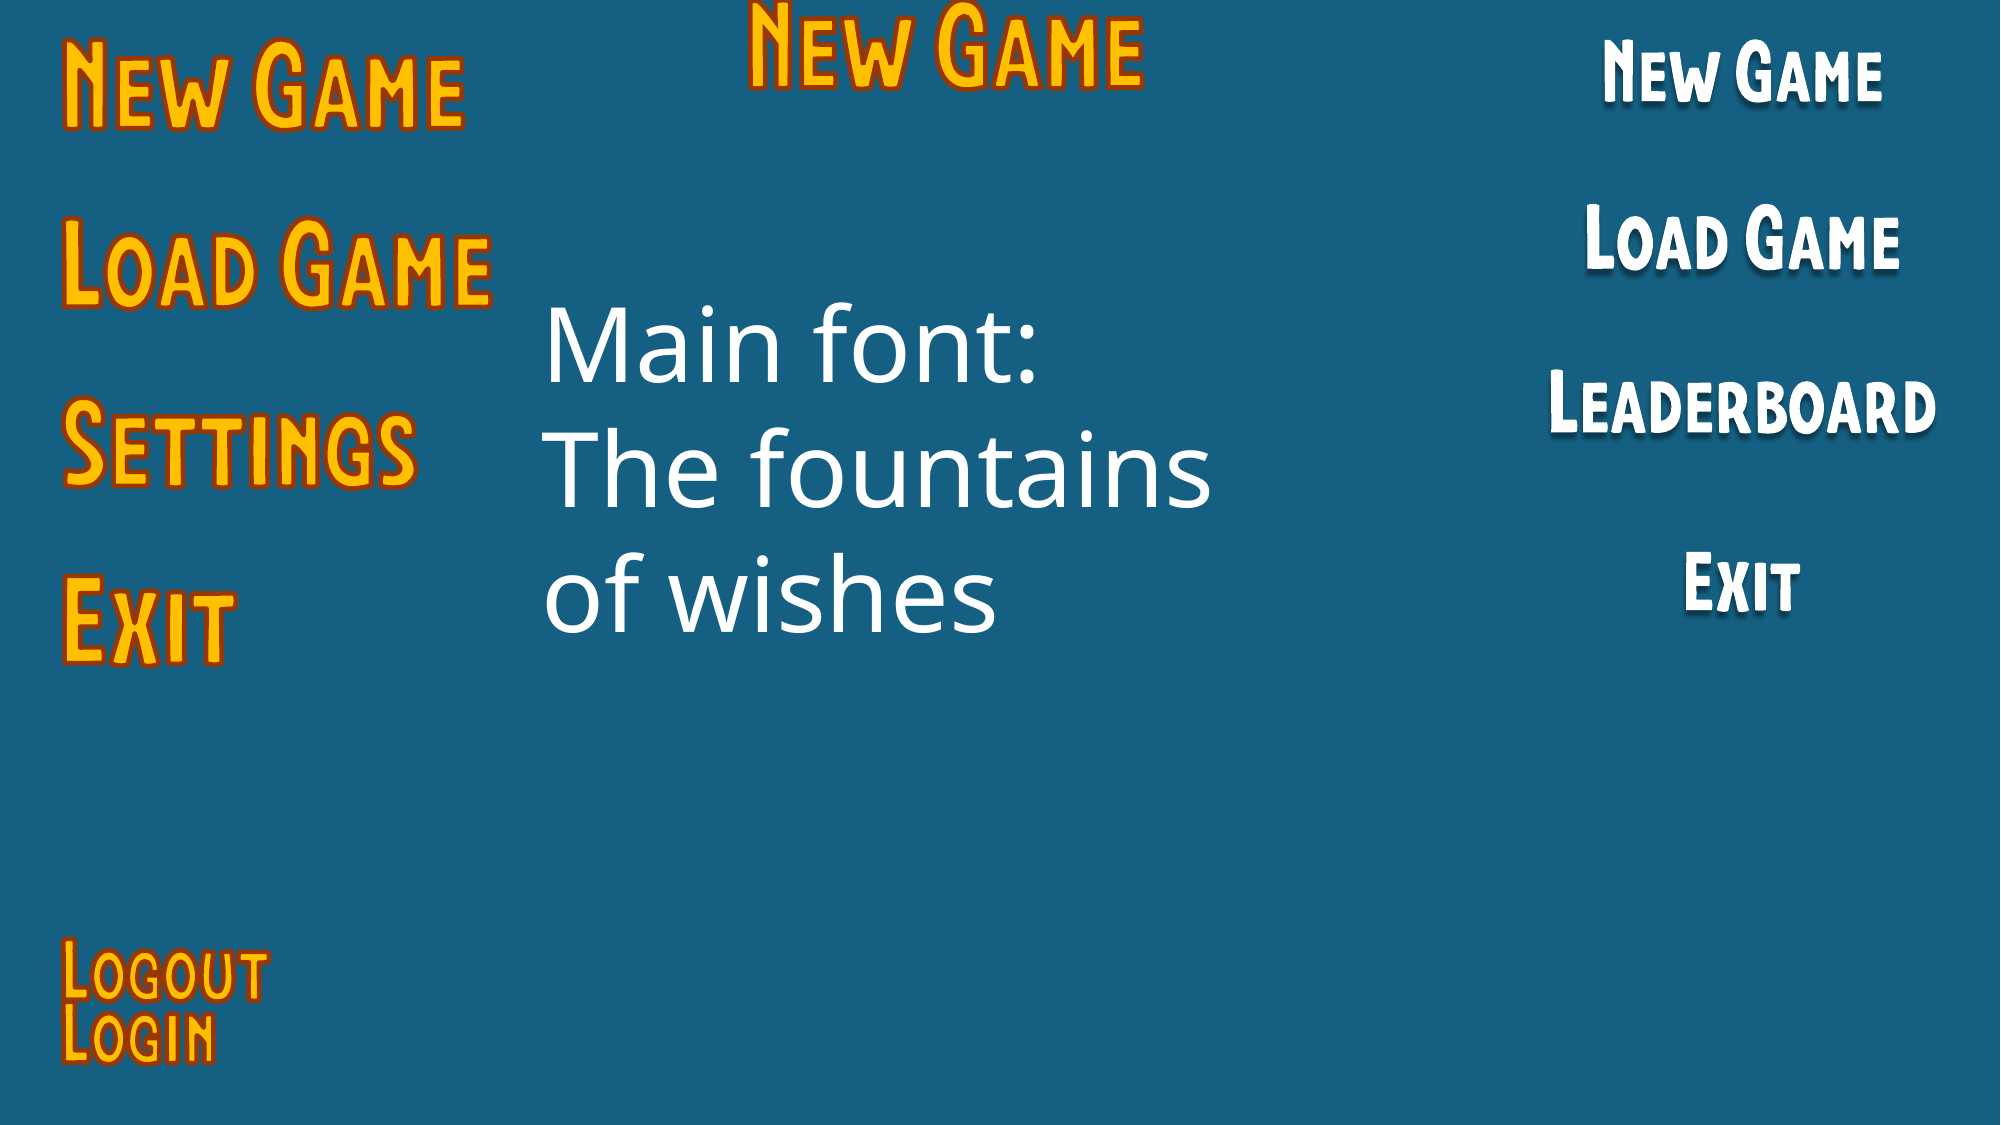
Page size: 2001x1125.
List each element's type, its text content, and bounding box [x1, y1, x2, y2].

text_box [63, 1001, 89, 1063]
text_box [1776, 51, 1811, 102]
text_box [1718, 381, 1752, 434]
text_box [1789, 381, 1824, 435]
text_box [1905, 381, 1936, 433]
text_box [1669, 51, 1721, 103]
text_box [1826, 381, 1862, 434]
text_box [199, 416, 245, 488]
text_box [110, 590, 160, 667]
text_box [1611, 381, 1646, 434]
text_box [1857, 52, 1882, 102]
text_box [1641, 52, 1666, 102]
text_box [1686, 551, 1713, 611]
text_box [117, 58, 153, 129]
text_box [64, 575, 105, 664]
text_box [113, 415, 149, 487]
text_box [238, 951, 270, 1001]
text_box [395, 235, 443, 309]
text_box [127, 950, 160, 1002]
text_box [1736, 39, 1771, 103]
text_box [157, 57, 232, 130]
text_box [1583, 382, 1608, 433]
text_box [311, 56, 361, 130]
text_box [991, 15, 1043, 91]
text_box [1617, 216, 1654, 271]
text_box [1873, 217, 1900, 269]
text_box [1757, 381, 1788, 434]
text_box [213, 234, 256, 308]
text_box [800, 16, 838, 90]
text_box [1788, 216, 1824, 270]
text_box [1655, 216, 1692, 270]
text_box [1815, 51, 1849, 103]
text_box [325, 414, 372, 489]
text_box [63, 397, 106, 488]
text_box [152, 416, 198, 488]
text_box [1550, 369, 1578, 433]
text_box [166, 1013, 178, 1064]
text_box [201, 951, 234, 1002]
text_box [1587, 203, 1615, 269]
text_box [1650, 381, 1681, 433]
text_box [1687, 382, 1713, 433]
text_box [1106, 16, 1144, 90]
text_box [167, 591, 185, 665]
text_box [1754, 562, 1766, 611]
text_box [367, 56, 416, 130]
text_box [105, 234, 155, 310]
text_box [339, 235, 388, 308]
text_box [1716, 561, 1749, 613]
text_box [281, 217, 332, 309]
text_box [839, 15, 917, 91]
text_box [1696, 216, 1728, 270]
text_box [1604, 39, 1633, 102]
text_box [251, 414, 268, 488]
text_box [63, 938, 89, 1000]
text_box [91, 1013, 126, 1065]
text_box [934, 0, 988, 92]
text_box [455, 236, 491, 307]
text_box [1770, 563, 1801, 612]
text_box [253, 39, 304, 131]
text_box [1047, 15, 1098, 91]
text_box [1829, 216, 1865, 270]
text_box [191, 593, 236, 665]
text_box Main font: The fountains of wishes [526, 270, 1297, 661]
text_box [748, 0, 792, 91]
text_box [63, 218, 101, 307]
text_box [157, 235, 207, 308]
text_box [91, 950, 126, 1002]
text_box [127, 1013, 160, 1065]
text_box [1866, 381, 1900, 434]
text_box [163, 950, 198, 1002]
text_box [428, 58, 464, 129]
text_box [64, 39, 106, 130]
text_box [279, 415, 318, 487]
text_box [186, 1013, 214, 1064]
text_box [1746, 203, 1783, 271]
text_box [378, 413, 416, 488]
